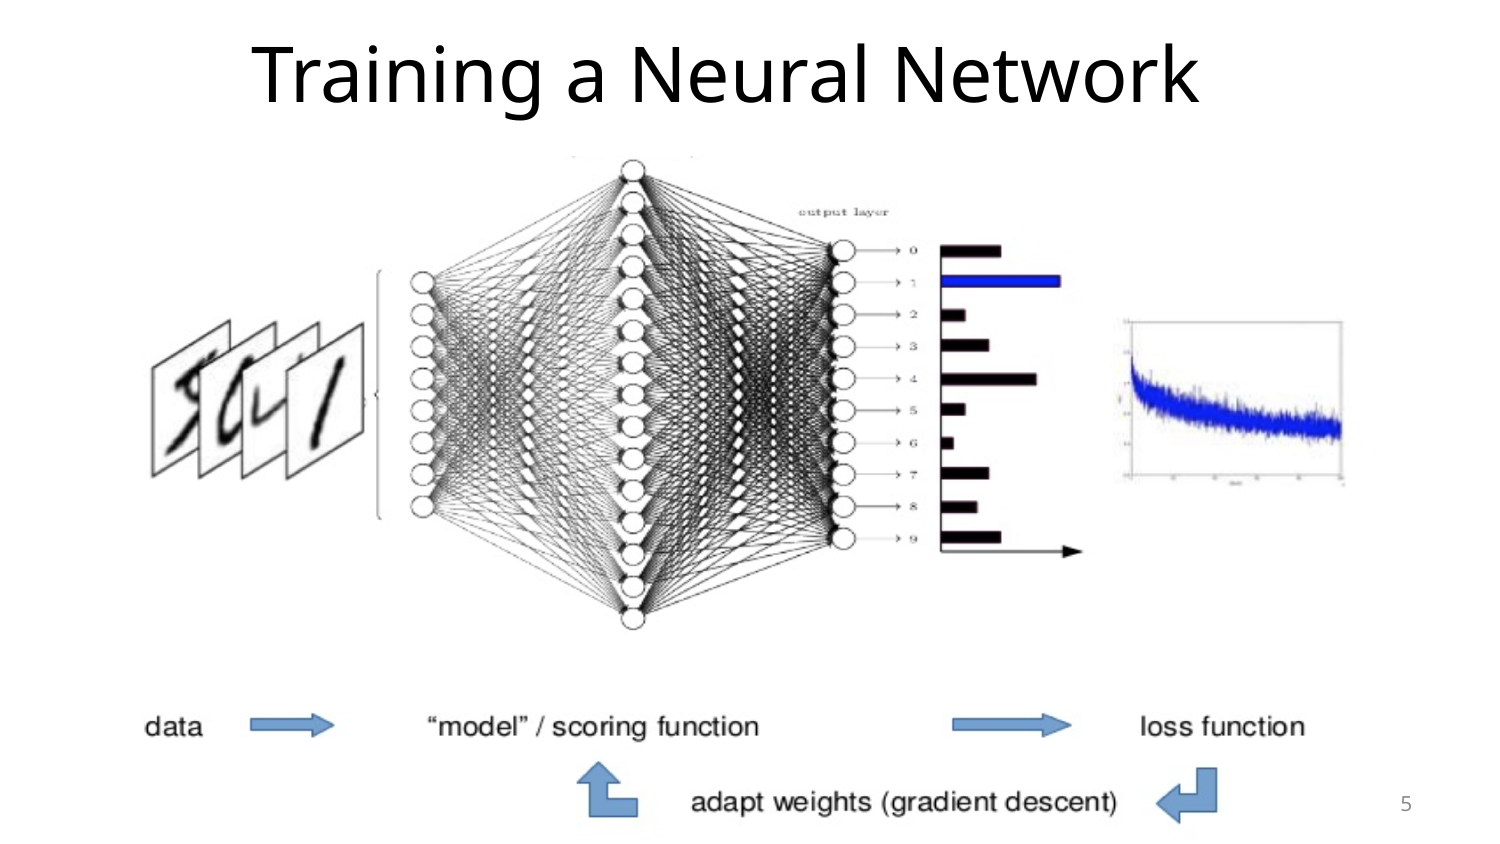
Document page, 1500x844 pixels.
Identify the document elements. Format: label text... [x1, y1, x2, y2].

title Training a Neural Network [51, 1, 1402, 142]
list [88, 155, 1378, 843]
slide_number 5 [1383, 782, 1425, 827]
